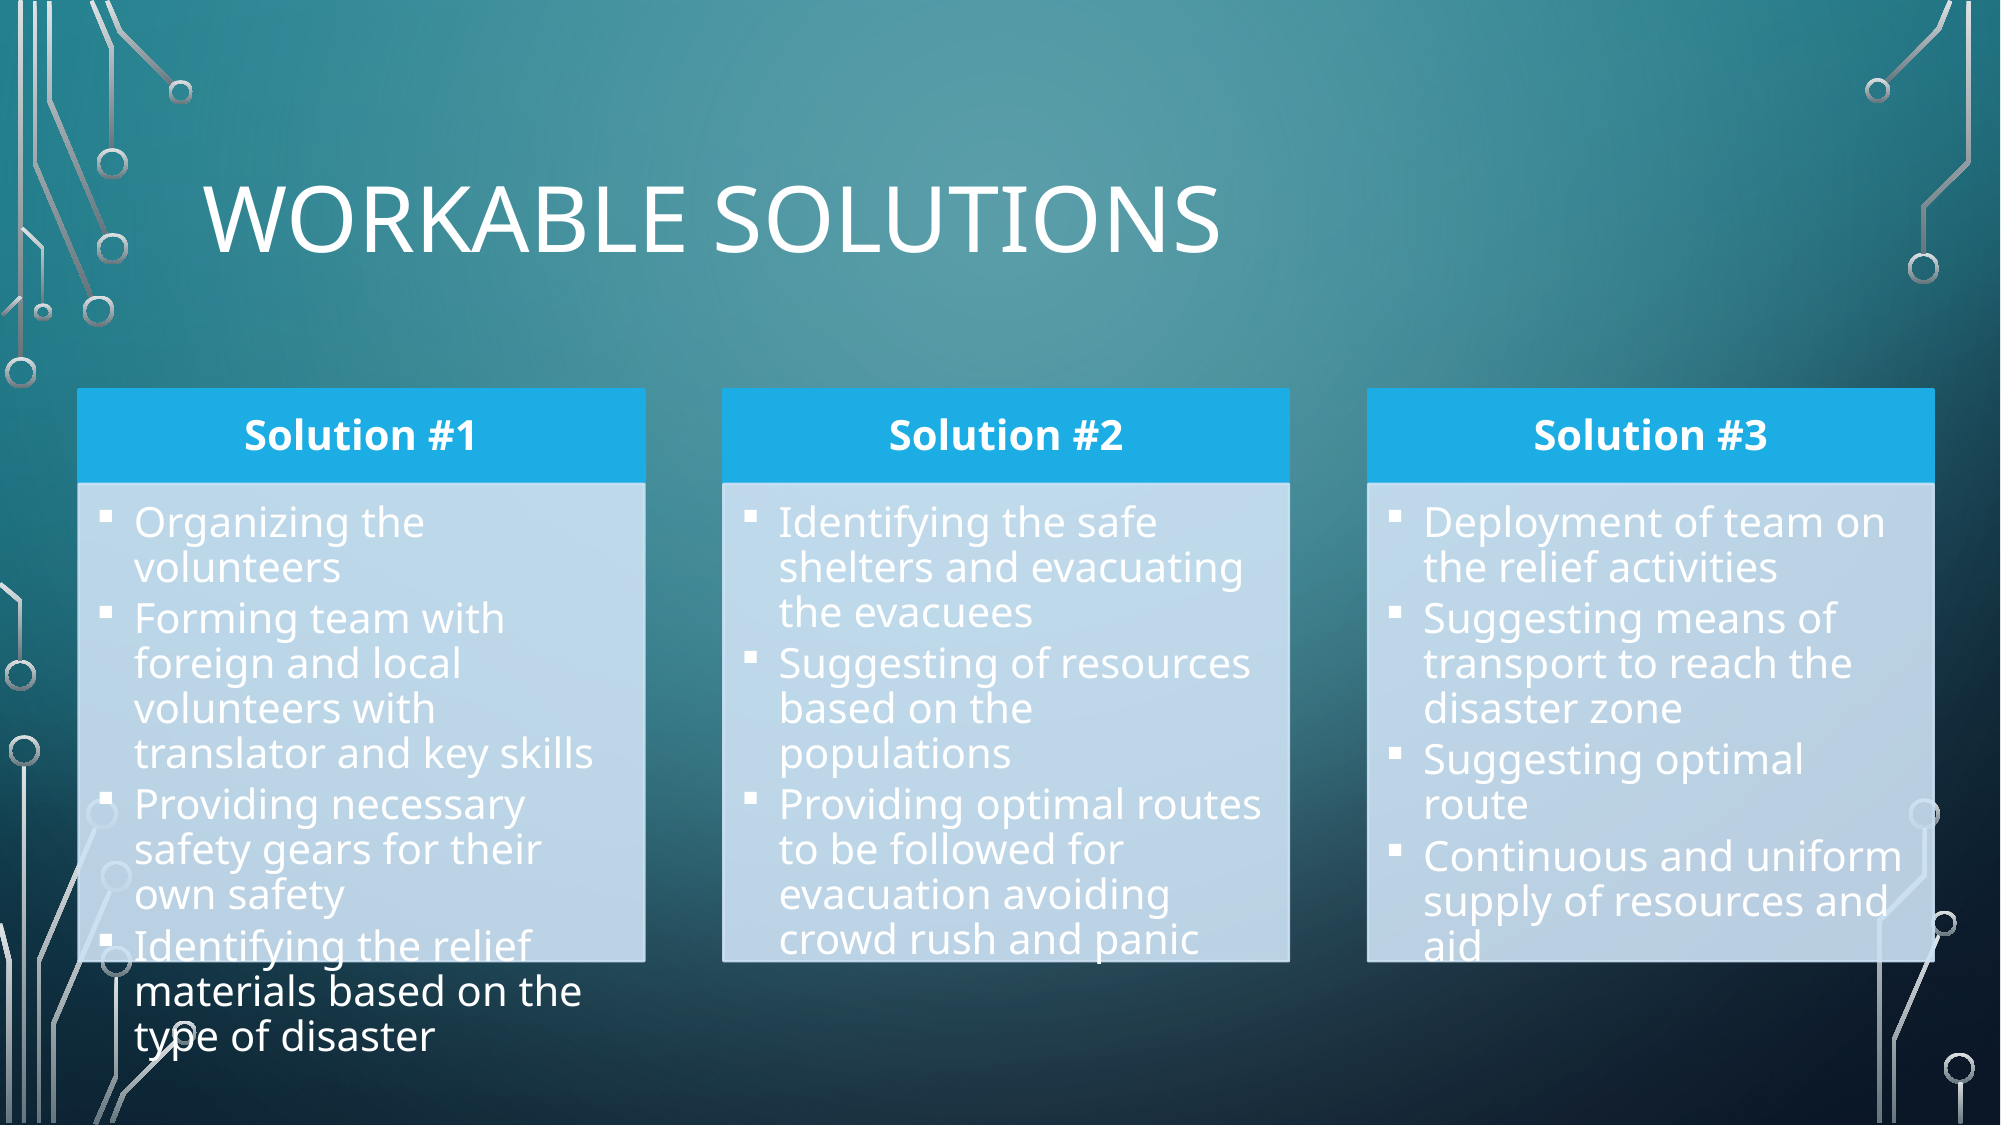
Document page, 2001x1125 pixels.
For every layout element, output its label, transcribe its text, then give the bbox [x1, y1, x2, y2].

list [77, 306, 1935, 1045]
title Workable Solutions [187, 101, 1813, 306]
